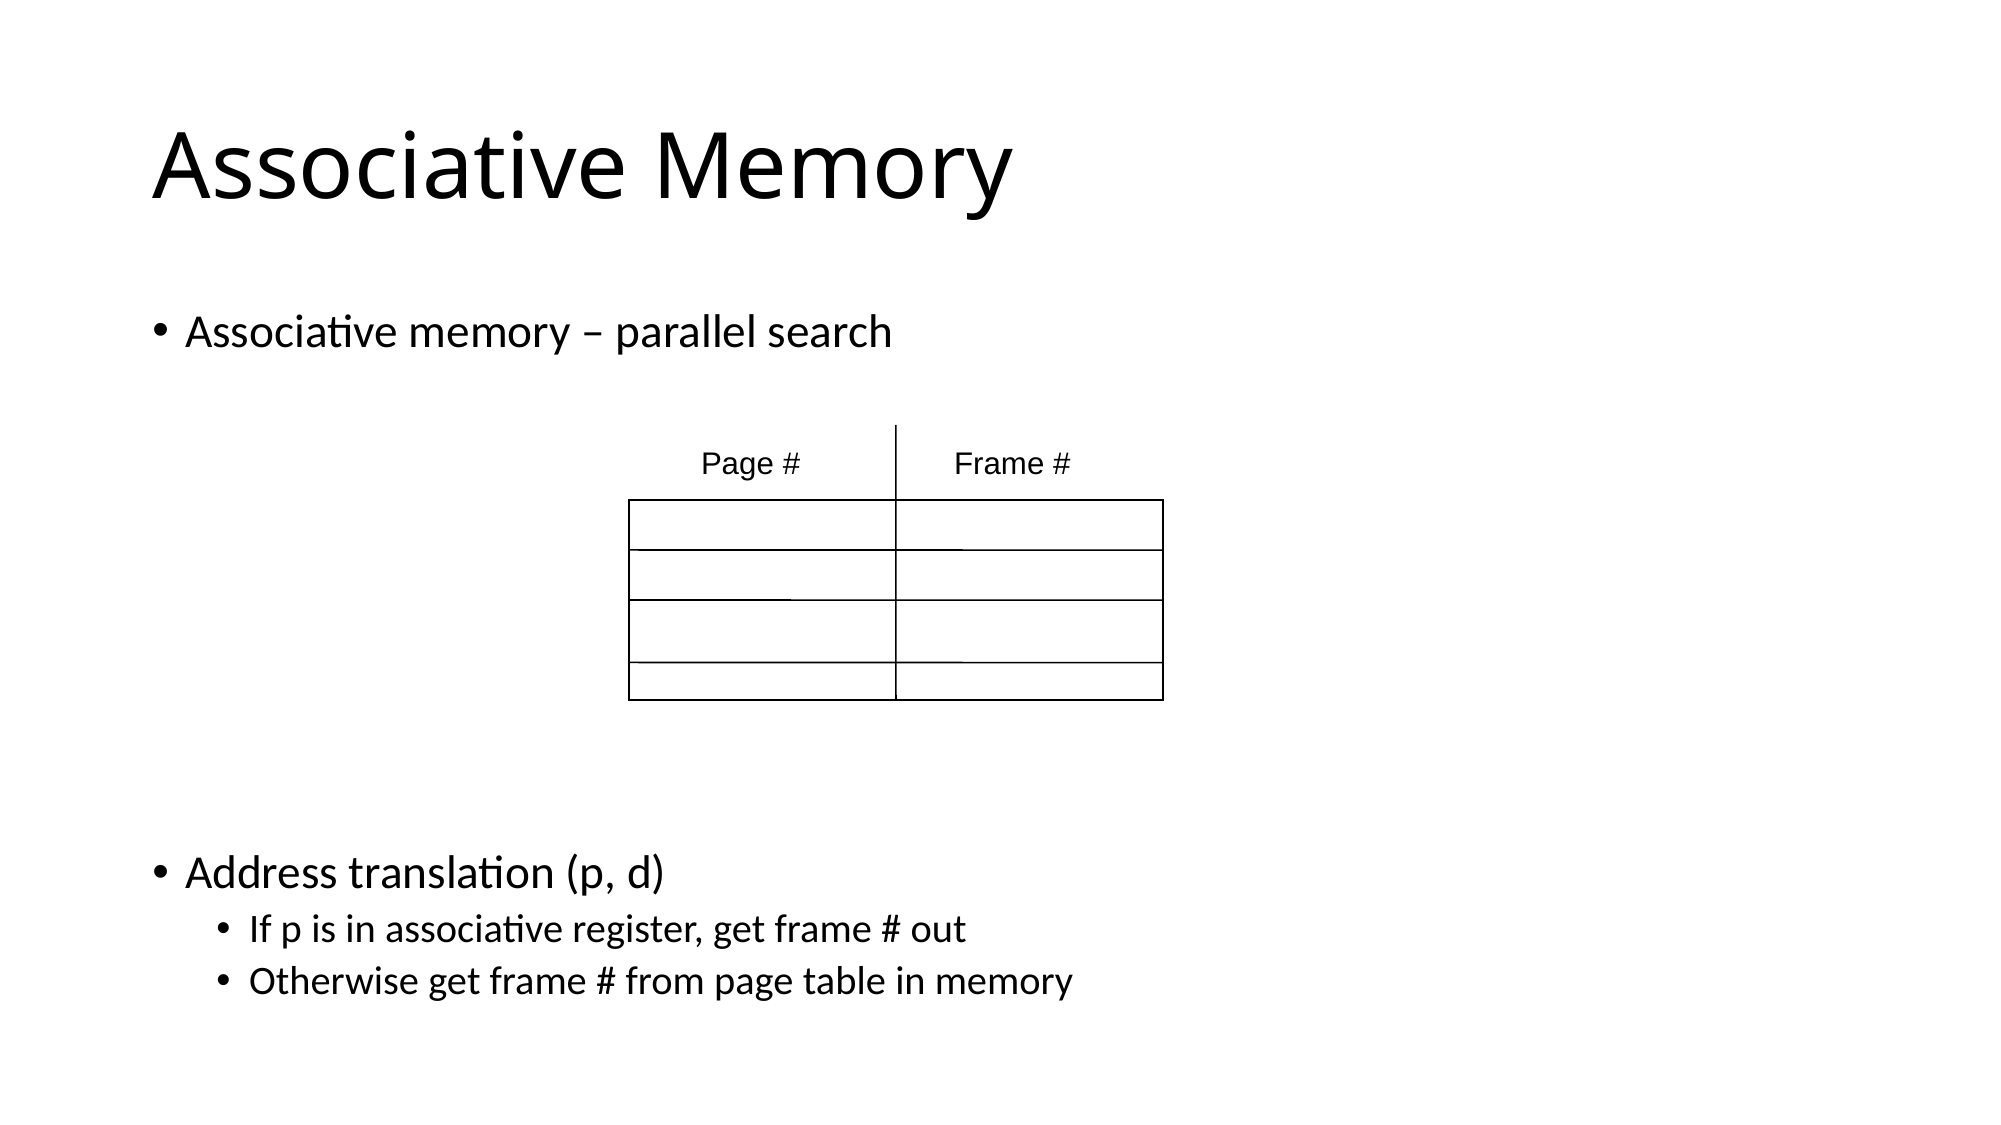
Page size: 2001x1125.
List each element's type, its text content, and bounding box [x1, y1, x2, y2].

list Associative memory – parallel search Address translation (p, d) If p is in associative register, get frame # out Otherwise get frame # from page table in memory [137, 299, 1863, 1014]
title Associative Memory [137, 59, 1863, 278]
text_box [628, 424, 1178, 701]
